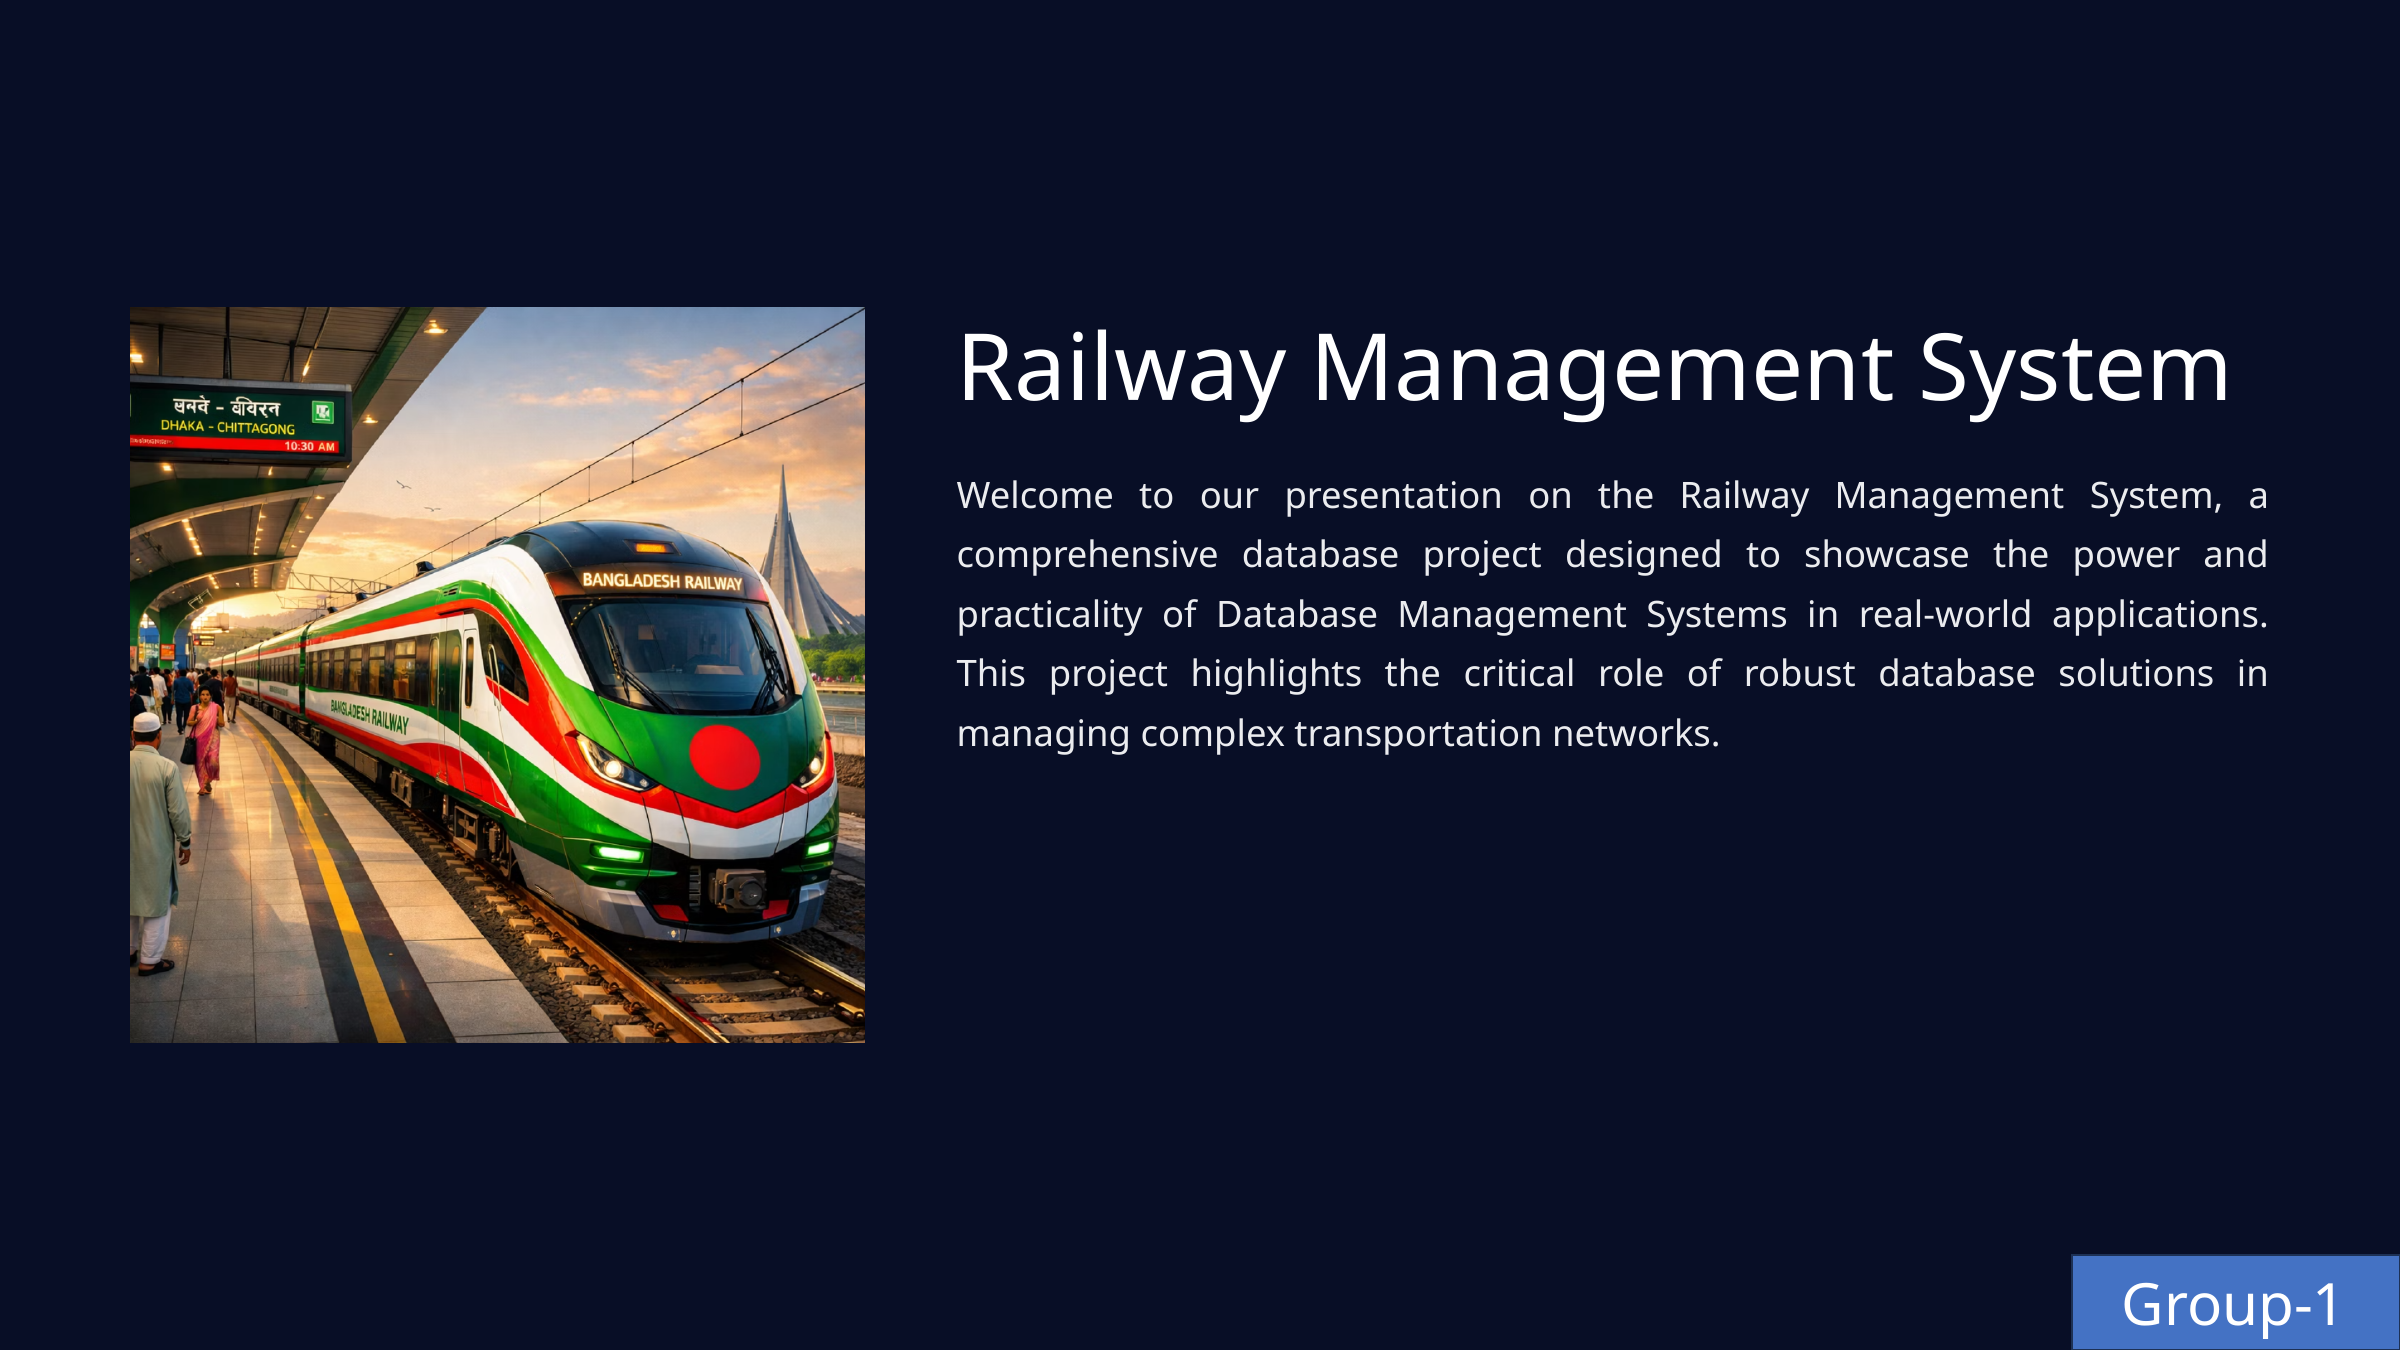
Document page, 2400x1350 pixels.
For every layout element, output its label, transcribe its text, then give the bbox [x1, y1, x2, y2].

text_box Welcome to our presentation on the Railway Management System, a comprehensive database project designed to showcase the power and practicality of Database Management Systems in real-world applications. This project highlights the critical role of robust database solutions in managing complex transportation networks. [956, 456, 2271, 755]
text_box Group-1 [2107, 1259, 2400, 1345]
text_box Railway Management System [956, 303, 2256, 420]
text_box [2071, 1254, 2400, 1350]
picture [130, 307, 865, 1043]
